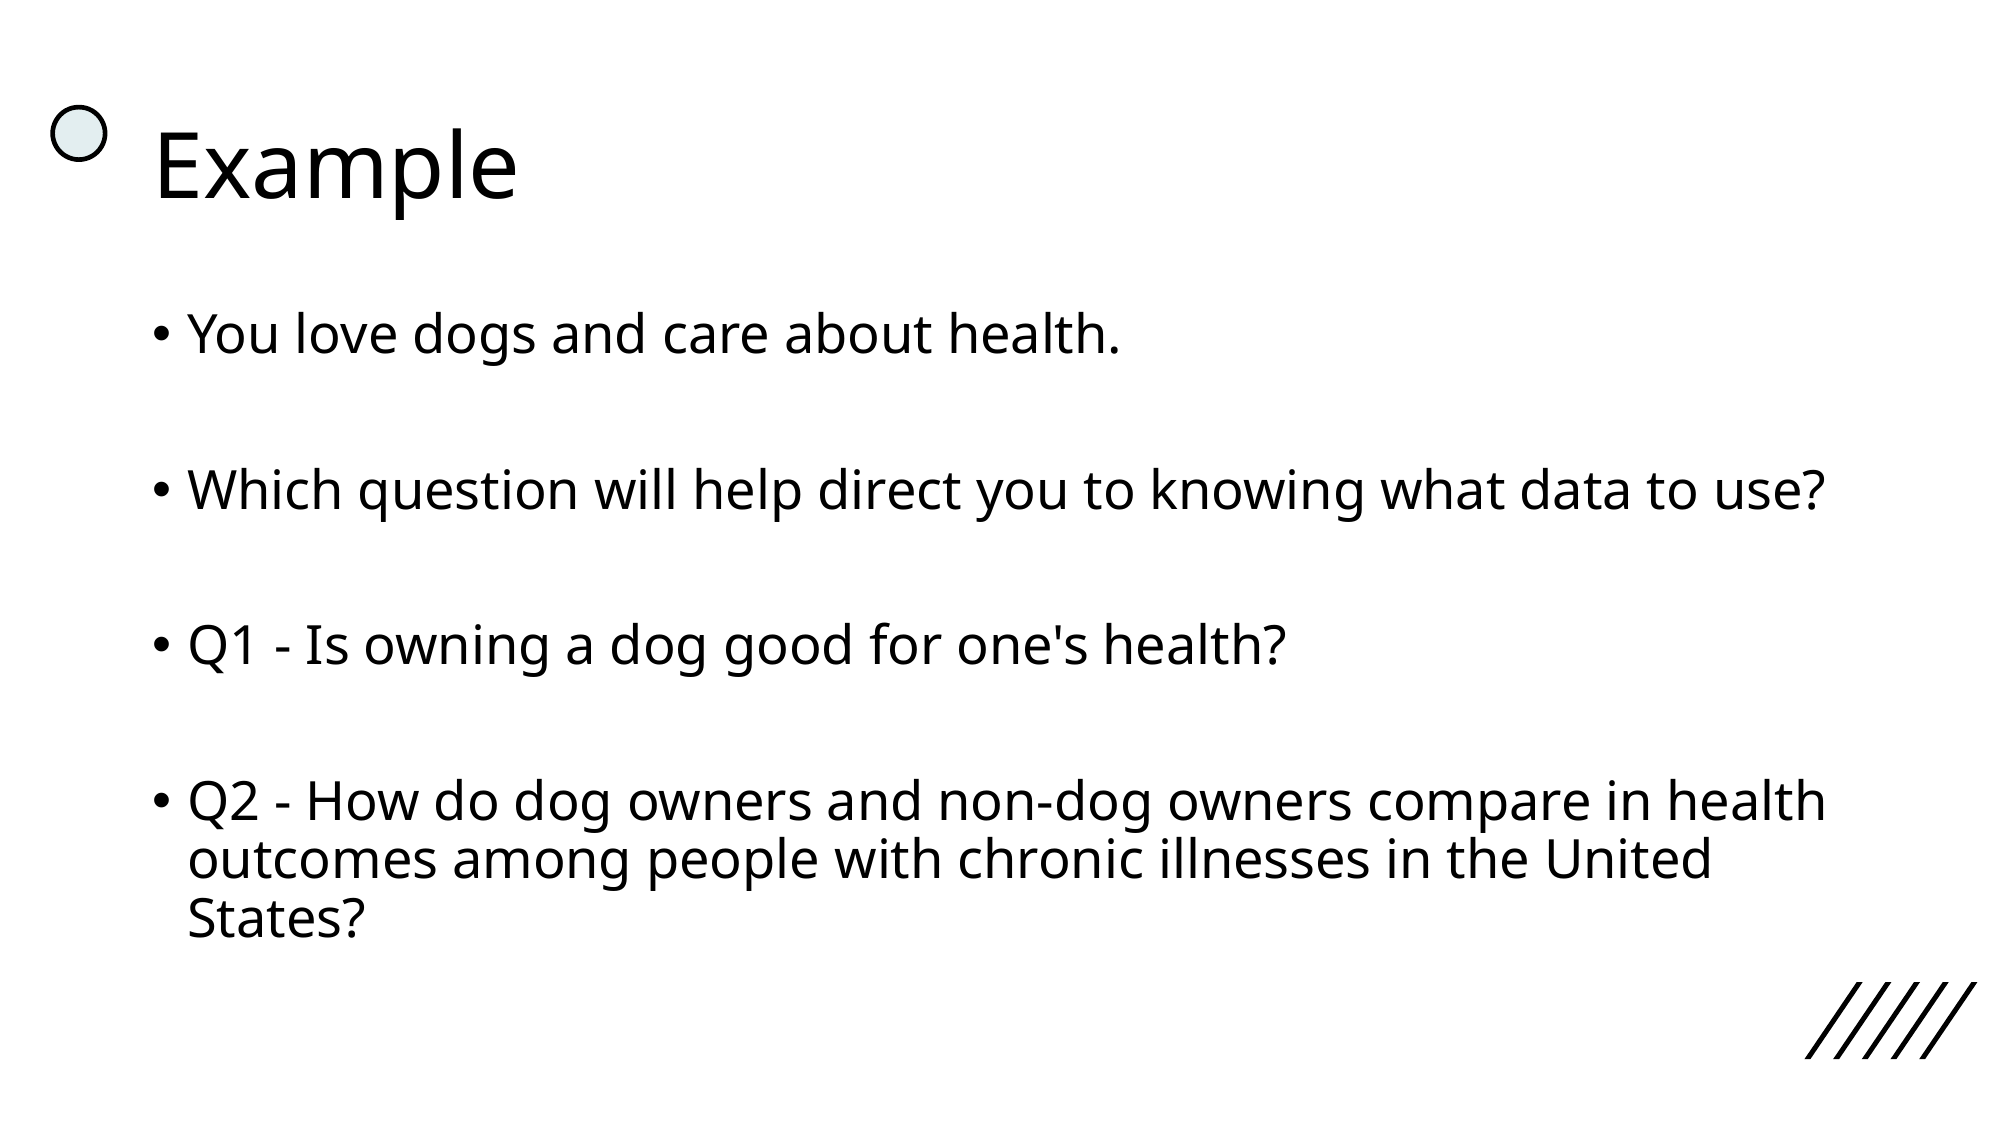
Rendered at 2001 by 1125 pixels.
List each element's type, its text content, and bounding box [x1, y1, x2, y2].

title Example [137, 59, 1863, 278]
list You love dogs and care about health. Which question will help direct you to knowing what data to use? Q1 - Is owning a dog good for one's health? Q2 - How do dog owners and non-dog owners compare in health outcomes among people with chronic illnesses in the United States? [137, 299, 1863, 1014]
